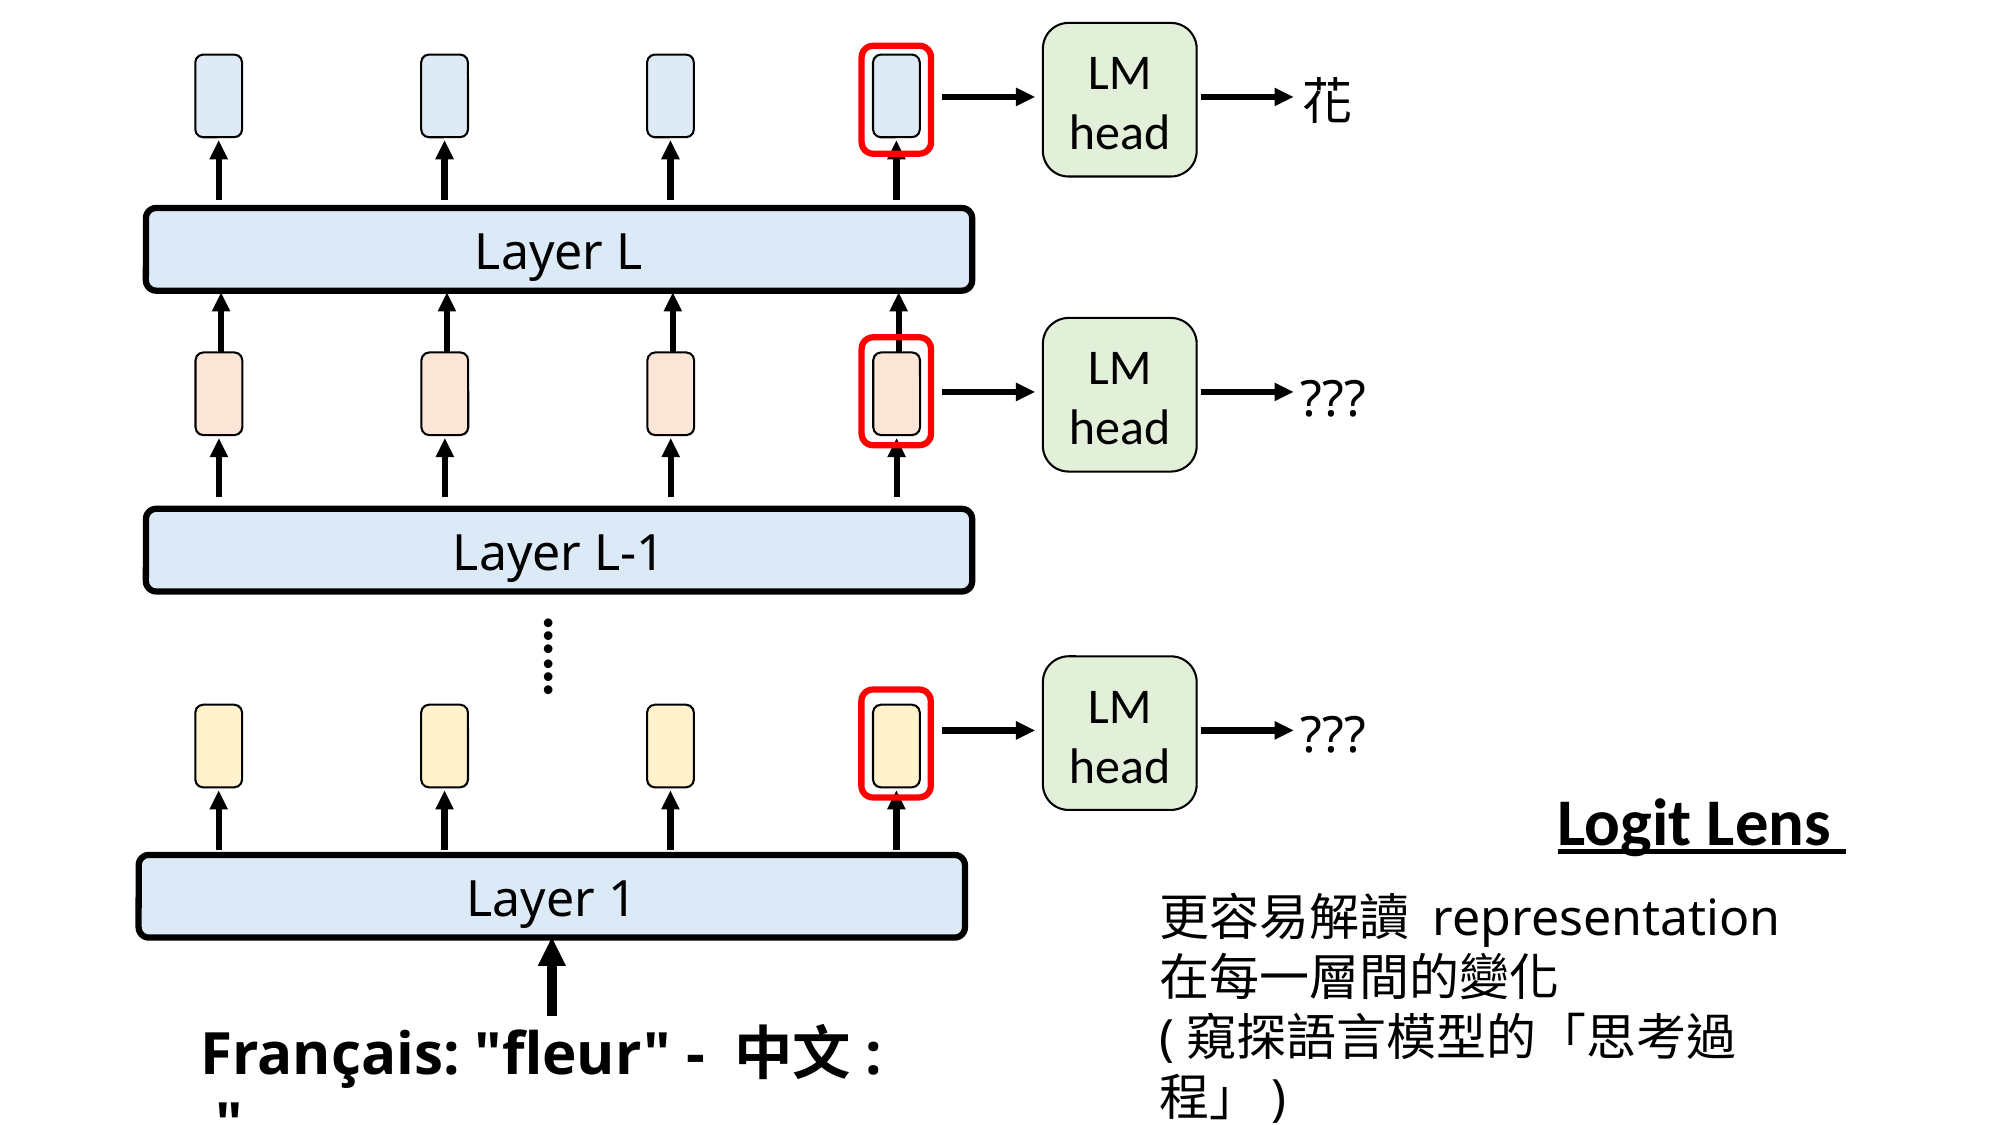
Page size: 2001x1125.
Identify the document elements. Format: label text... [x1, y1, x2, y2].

text_box [646, 351, 696, 437]
text_box [194, 53, 244, 139]
text_box [420, 53, 470, 139]
text_box Layer L-1 [145, 508, 973, 592]
text_box Layer 1 [138, 854, 965, 938]
text_box Logit Lens [1463, 770, 1862, 866]
text_box [860, 44, 933, 155]
text_box LM head [1041, 655, 1198, 811]
text_box LM head [1041, 21, 1198, 178]
text_box [194, 703, 244, 789]
text_box [420, 703, 470, 789]
text_box [646, 53, 695, 139]
text_box 花 [1288, 61, 1409, 137]
text_box LM head [1041, 316, 1198, 473]
text_box …… [525, 589, 611, 724]
text_box 更容易解讀 representation 在每一層間的變化 (窺探語言模型的「思考過程」) [1144, 878, 1862, 1125]
text_box [194, 351, 244, 437]
text_box ??? [1285, 359, 1406, 435]
text_box [860, 336, 933, 447]
text_box [646, 703, 695, 789]
text_box [860, 688, 932, 799]
text_box ??? [1285, 695, 1406, 770]
text_box Français: "fleur" - 中文: " [185, 1009, 890, 1125]
text_box [420, 351, 470, 437]
text_box Layer L [145, 207, 973, 291]
